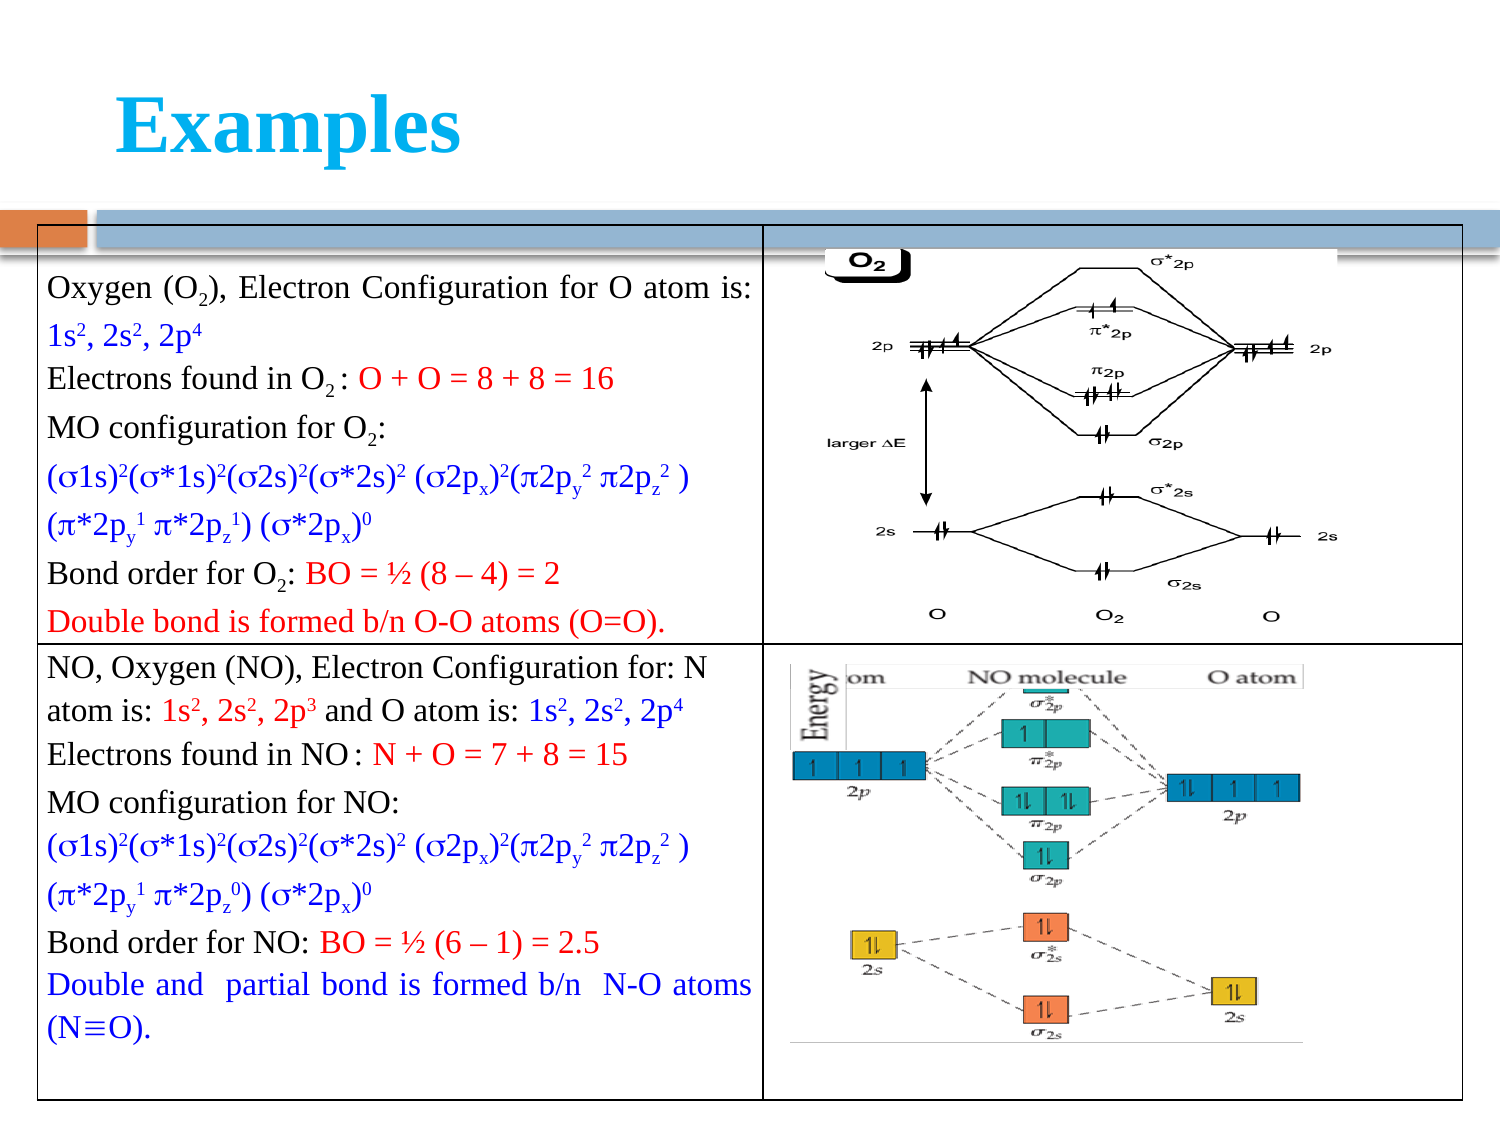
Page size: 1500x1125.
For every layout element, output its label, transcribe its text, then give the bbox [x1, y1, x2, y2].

table_header Oxygen (O2), Electron Configuration for O atom is: 1s2, 2s2, 2p4 Electrons found in O2 : O + O = 8 + 8 = 16 MO configuration for O2: (s1s)2(s*1s)2(s2s)2(s*2s)2 (s2px)2(p2py2 p2pz2 ) (p*2py1 p*2pz1) (s*2px)0 Bond order for O2: BO = ½ (8 – 4) = 2 Double bond is formed b/n O-O atoms (O=O). [38, 226, 762, 643]
title Examples [100, 37, 1438, 200]
table_cell NO, Oxygen (NO), Electron Configuration for: N atom is: 1s2, 2s2, 2p3 and O atom is: 1s2, 2s2, 2p4 Electrons found in NO : N + O = 7 + 8 = 15 MO configuration for NO: (s1s)2(s*1s)2(s2s)2(s*2s)2 (s2px)2(p2py2 p2pz2 ) (p*2py1 p*2pz0) (s*2px)0 Bond order for NO: BO = ½ (6 – 1) = 2.5 Double and partial bond is formed b/n N-O atoms (NO). [38, 645, 762, 1099]
picture [824, 249, 1338, 626]
table_cell [764, 645, 1462, 1099]
table_header [764, 226, 1462, 643]
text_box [787, 662, 1413, 1087]
